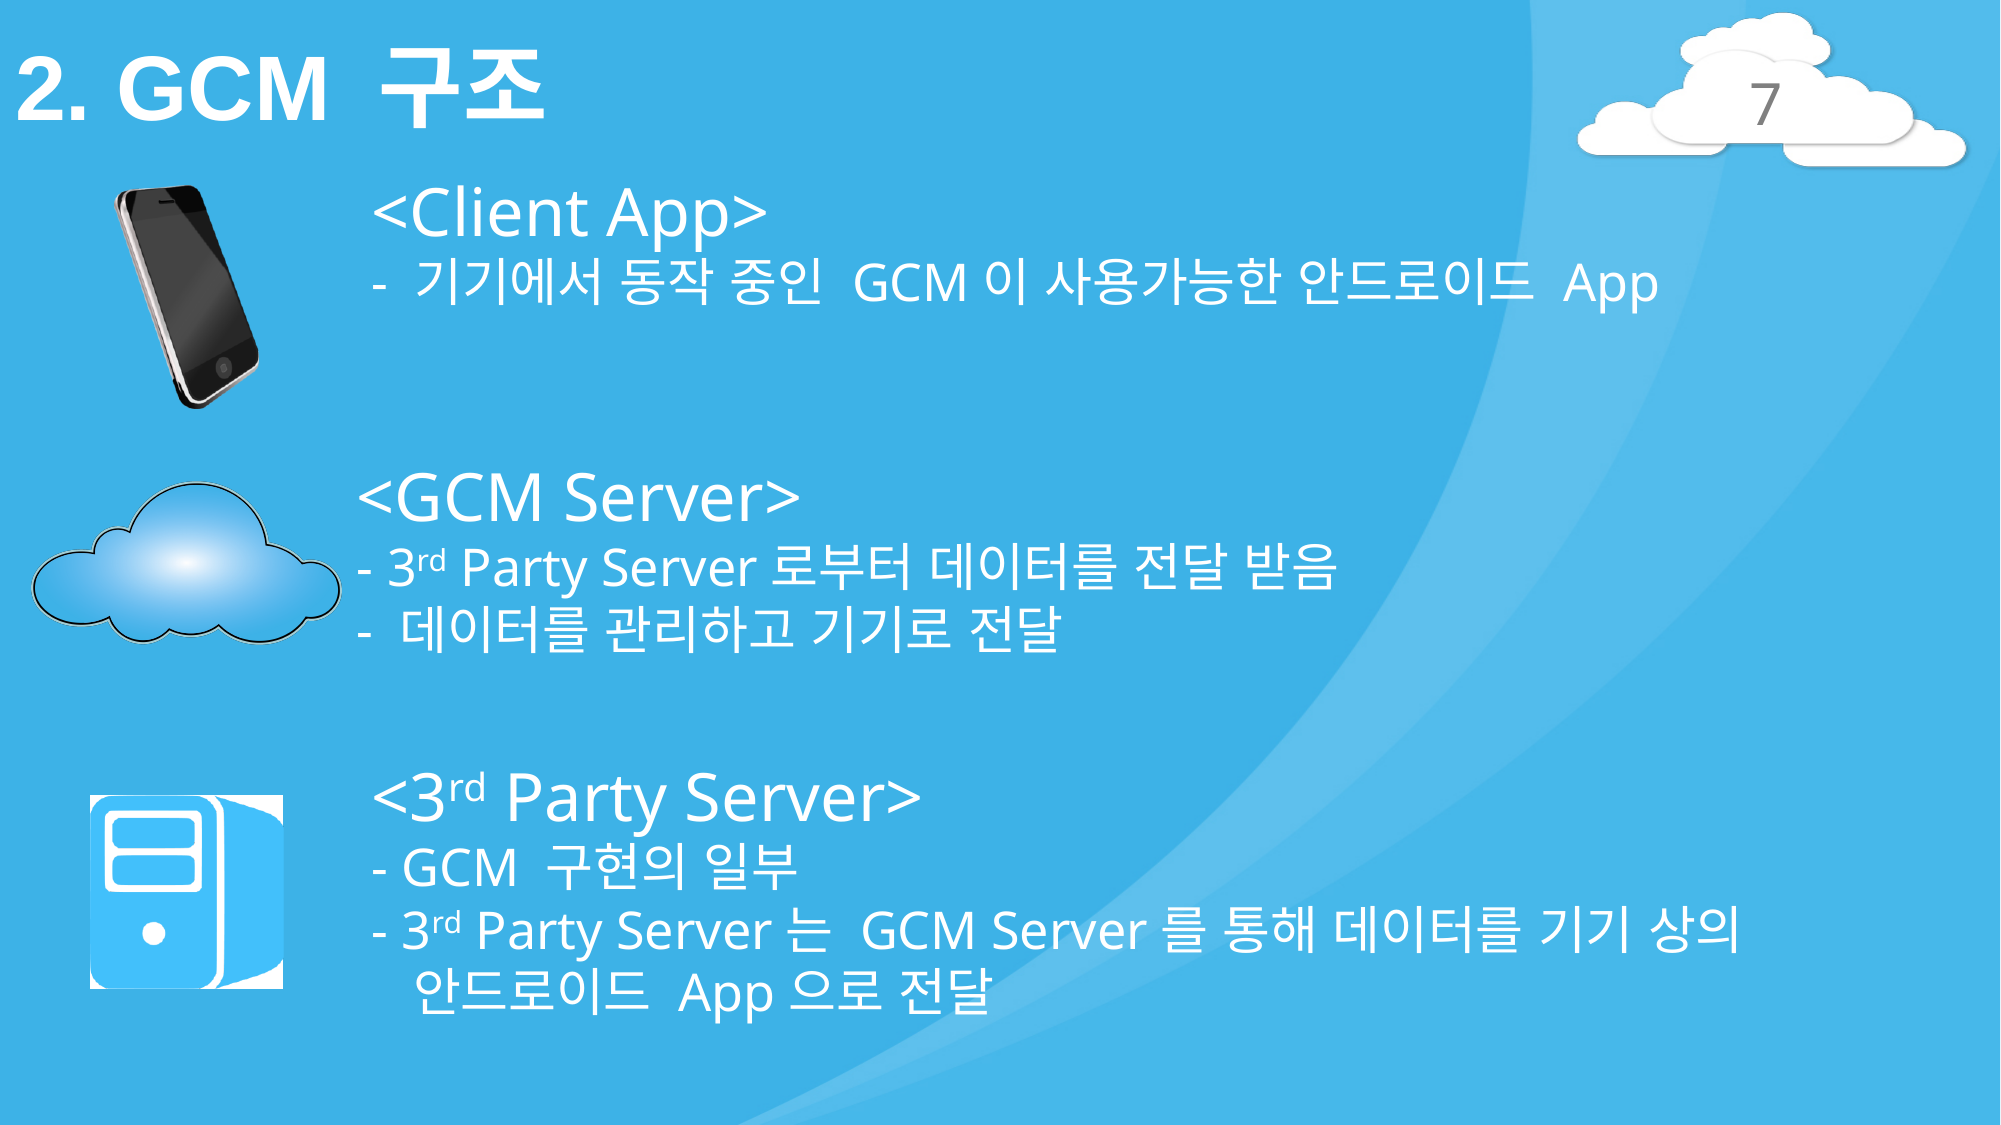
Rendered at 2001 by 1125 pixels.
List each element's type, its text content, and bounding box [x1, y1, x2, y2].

picture [0, 0, 2001, 1125]
text_box <Client App> - 기기에서 동작 중인 GCM이 사용가능한 안드로이드 App [356, 162, 1969, 382]
text_box 7 [1621, 60, 1798, 145]
title 2. GCM 구조 [0, 2, 2000, 179]
text_box <3rd Party Server> - GCM 구현의 일부 - 3rd Party Server는 GCM Server를 통해 데이터를 기기 상의 안드로이드 App으로 전달 [356, 747, 1969, 1125]
text_box <GCM Server> - 3rd Party Server로부터 데이터를 전달 받음 - 데이터를 관리하고 기기로 전달 [341, 447, 1969, 668]
